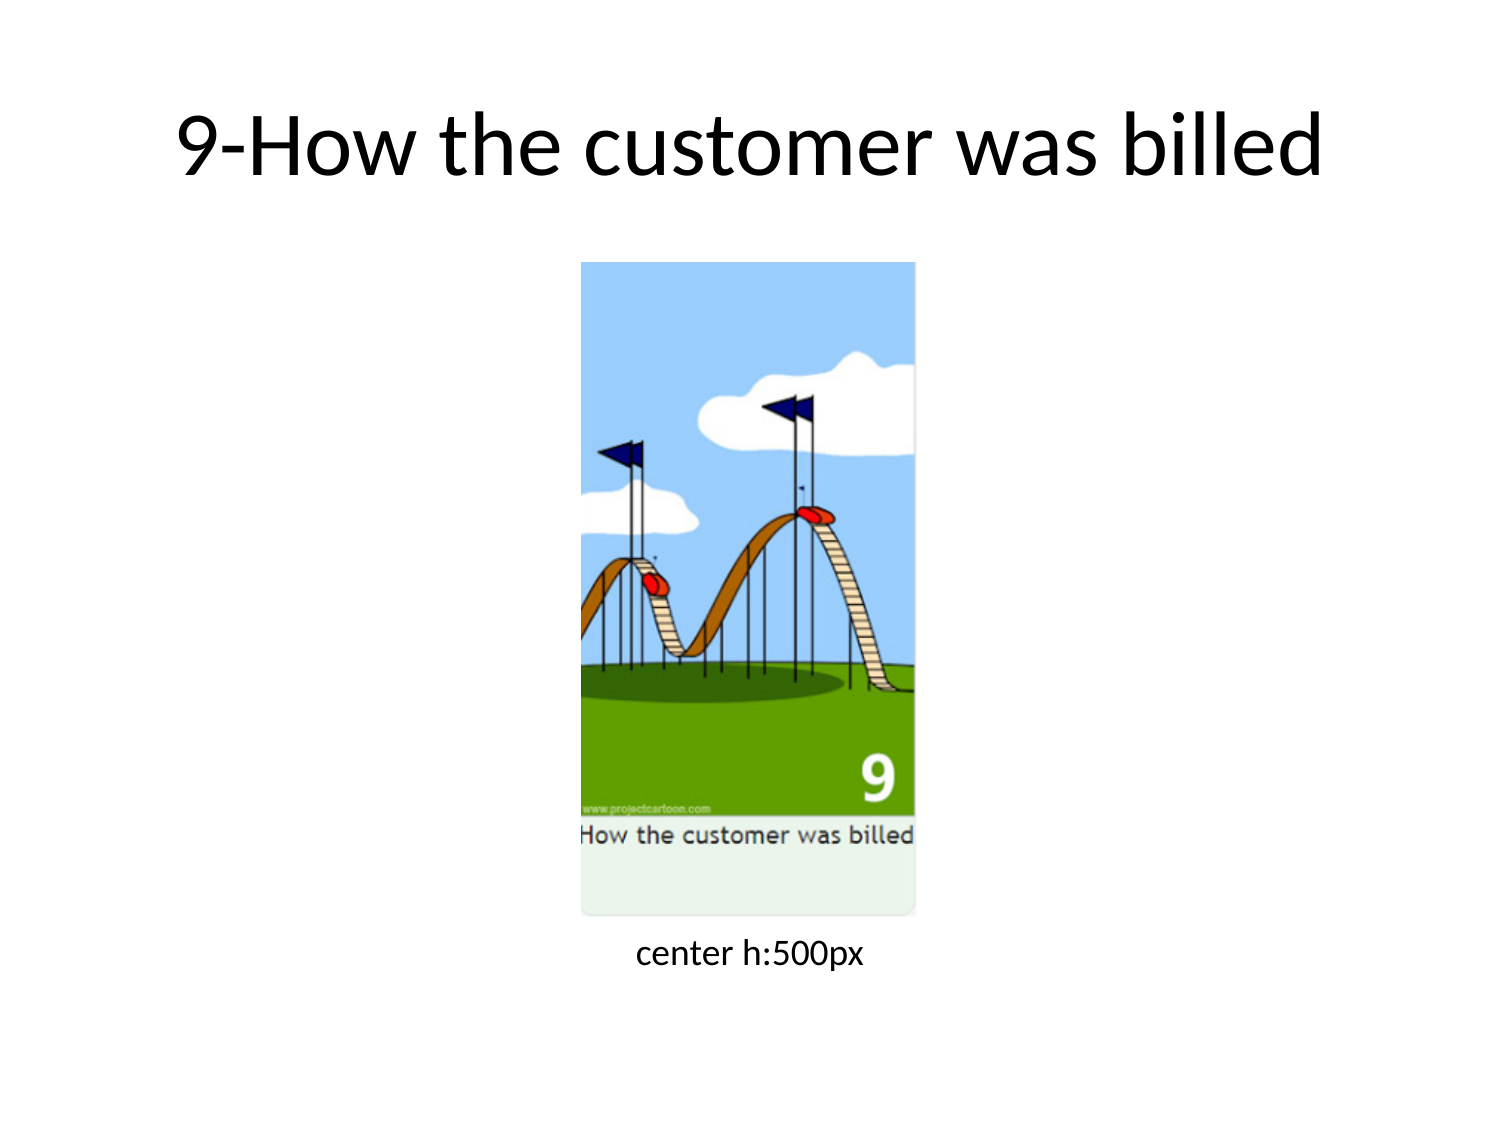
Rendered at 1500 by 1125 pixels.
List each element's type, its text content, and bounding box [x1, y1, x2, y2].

picture [581, 262, 919, 921]
text_box center h:500px [74, 920, 1425, 1005]
title 9-How the customer was billed [75, 45, 1425, 233]
